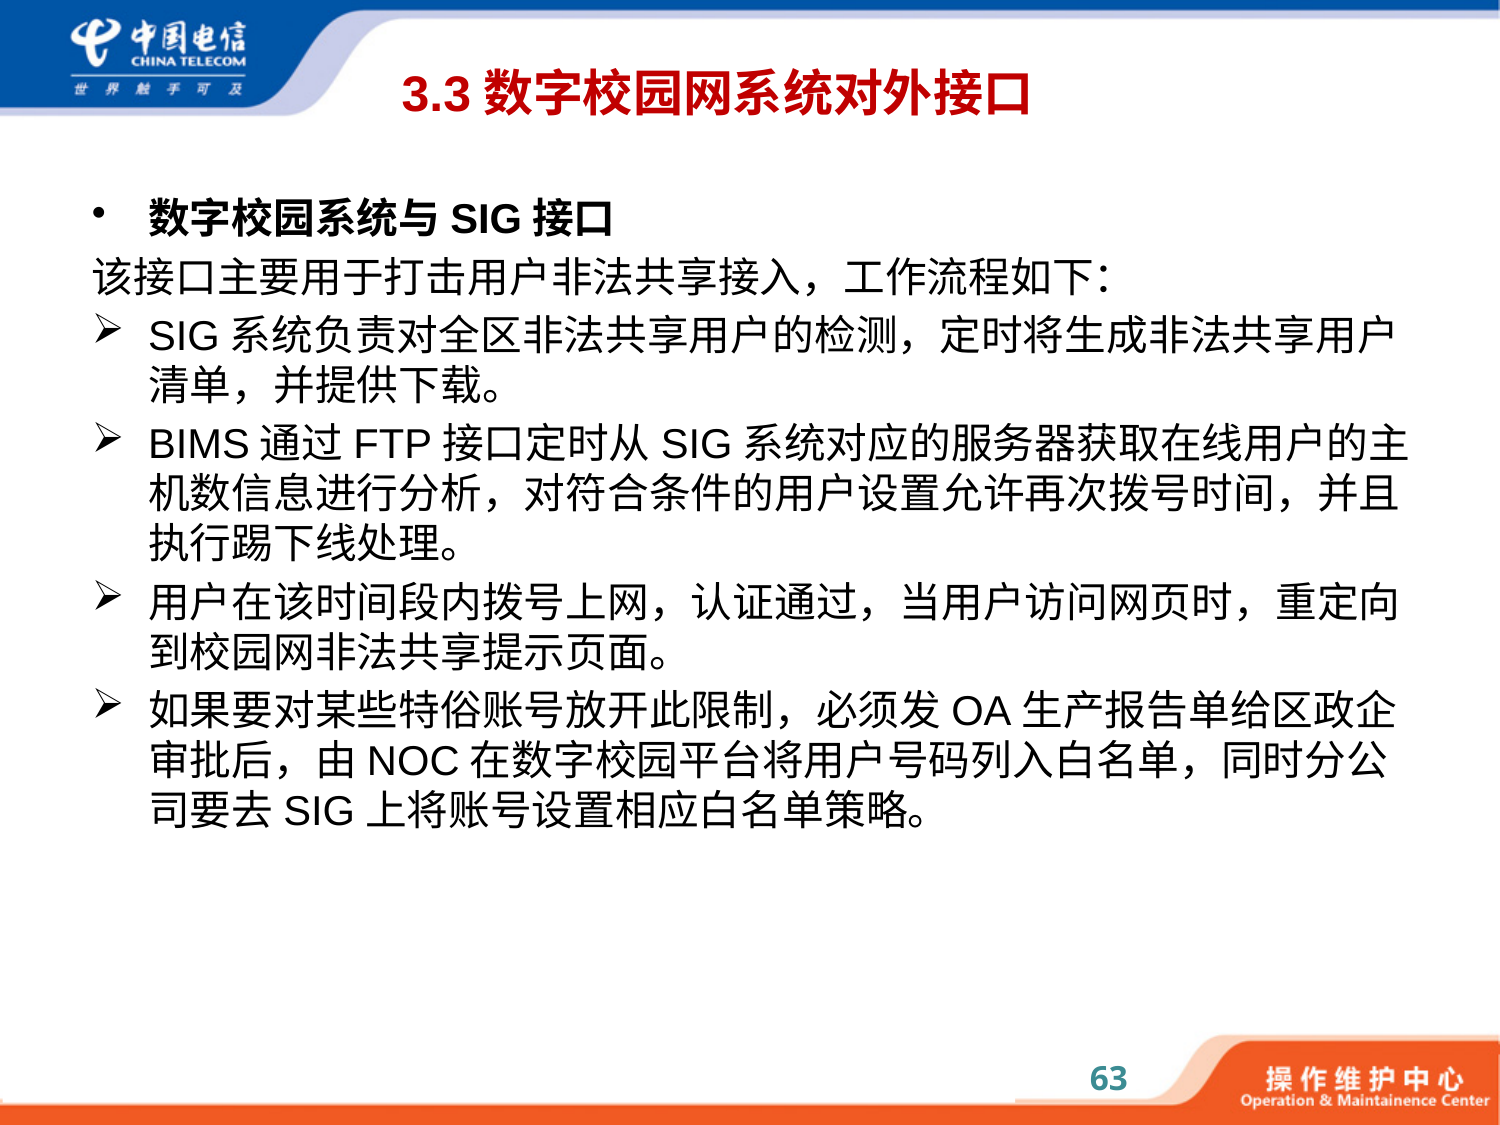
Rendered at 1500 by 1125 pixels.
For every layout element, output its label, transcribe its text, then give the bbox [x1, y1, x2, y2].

list 数字校园系统与SIG接口 该接口主要用于打击用户非法共享接入，工作流程如下： SIG系统负责对全区非法共享用户的检测，定时将生成非法共享用户清单，并提供下载。 BIMS通过FTP接口定时从SIG系统对应的服务器获取在线用户的主机数信息进行分析，对符合条件的用户设置允许再次拨号时间，并且执行踢下线处理。 用户在该时间段内拨号上网，认证通过，当用户访问网页时，重定向到校园网非法共享提示页面。 如果要对某些特俗账号放开此限制，必须发OA生产报告单给区政企审批后，由NOC在数字校园平台将用户号码列入白名单，同时分公司要去SIG上将账号设置相应白名单策略。 [76, 184, 1428, 928]
picture [0, 0, 1500, 1125]
title 3.3数字校园网系统对外接口 [386, 34, 1184, 149]
